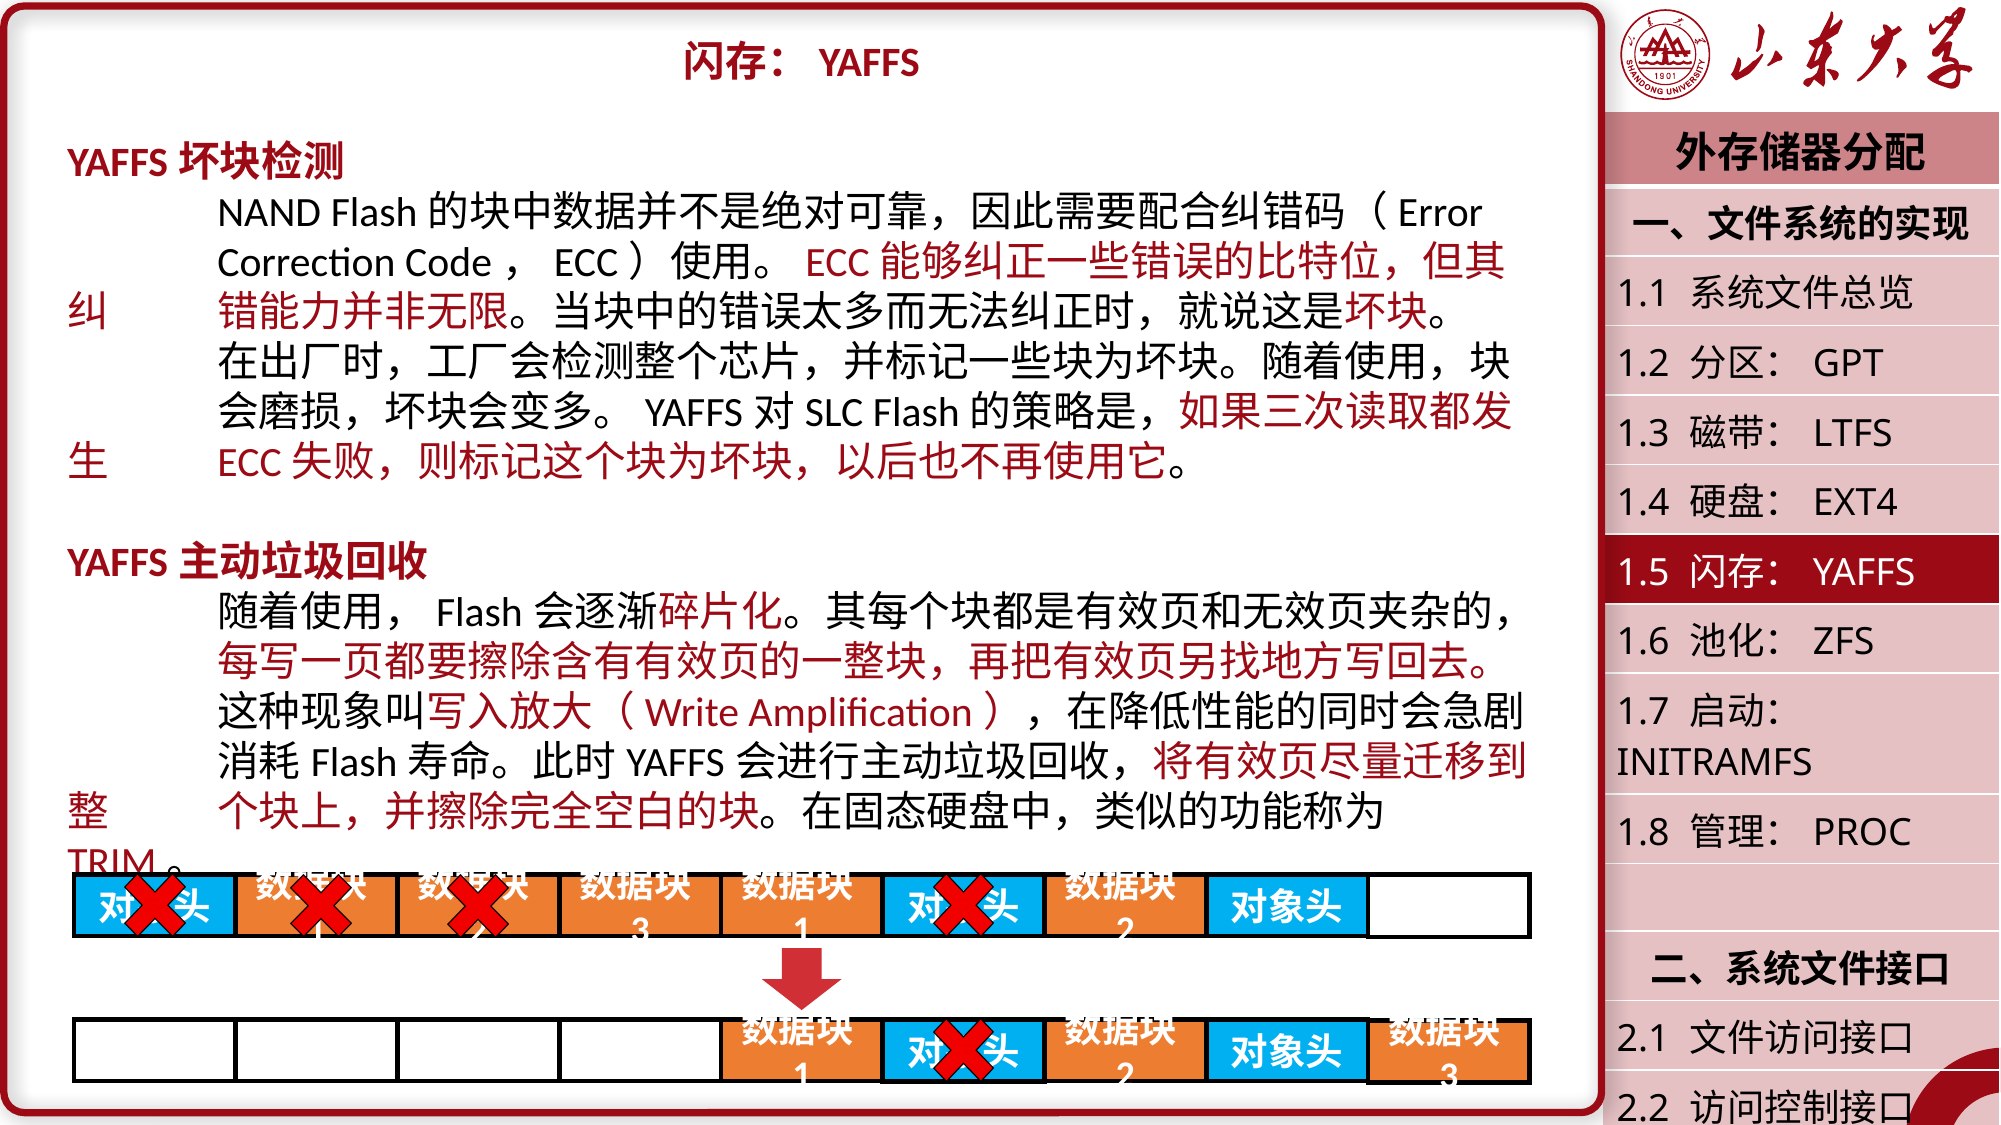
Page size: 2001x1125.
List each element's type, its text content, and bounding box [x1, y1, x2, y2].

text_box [73, 1018, 1530, 1083]
table_cell 1.1 系统文件总览 [1618, 257, 1999, 325]
table_cell 1.5 闪存：YAFFS [1618, 535, 1999, 603]
text_box 闪存：YAFFS YAFFS坏块检测 NAND Flash的块中数据并不是绝对可靠，因此需要配合纠错码（Error Correction Code，ECC）使用。ECC能够纠正一些错误的比特位，但其纠 错能力并非无限。当块中的错误太多而无法纠正时，就说这是坏块。 在出厂时，工厂会检测整个芯片，并标记一些块为坏块。随着使用，块 会磨损，坏块会变多。YAFFS对SLC Flash的策略是，如果三次读取都发生 ECC失败，则标记这个块为坏块，以后也不再使用它。 YAFFS主动垃圾回收 随着使用，Flash会逐渐碎片化。其每个块都是有效页和无效页夹杂的， 每写一页都要擦除含有有效页的一整块，再把有效页另找地方写回去。 这种现象叫写入放大（Write Amplification），在降低性能的同时会急剧 消耗Flash寿命。此时YAFFS会进行主动垃圾回收，将有效页尽量迁移到整 个块上，并擦除完全空白的块。在固态硬盘中，类似的功能称为TRIM。 [52, 27, 1551, 893]
table_header 外存储器分配 [1618, 112, 1999, 184]
table_cell 1.3 磁带：LTFS [1618, 396, 1999, 464]
table_cell 1.2 分区：GPT [1618, 326, 1999, 394]
text_box [2, 4, 1603, 1114]
table_cell 1.6 池化：ZFS [1618, 605, 1999, 672]
table_cell 一、文件系统的实现 [1618, 189, 1999, 255]
table_cell 2.1 文件访问接口 [1618, 1001, 1999, 1069]
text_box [1620, 5, 1977, 100]
table_cell [1618, 864, 1999, 930]
table_cell 2.2 访问控制接口 [1603, 1071, 1999, 1125]
table_cell 1.8 管理：PROC [1618, 795, 1999, 863]
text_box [73, 873, 1530, 938]
table_cell 1.7 启动：INITRAMFS [1618, 674, 1999, 793]
table_cell 二、系统文件接口 [1618, 932, 1999, 1000]
table_cell 1.4 硬盘：EXT4 [1618, 465, 1999, 533]
text_box [758, 947, 845, 1012]
